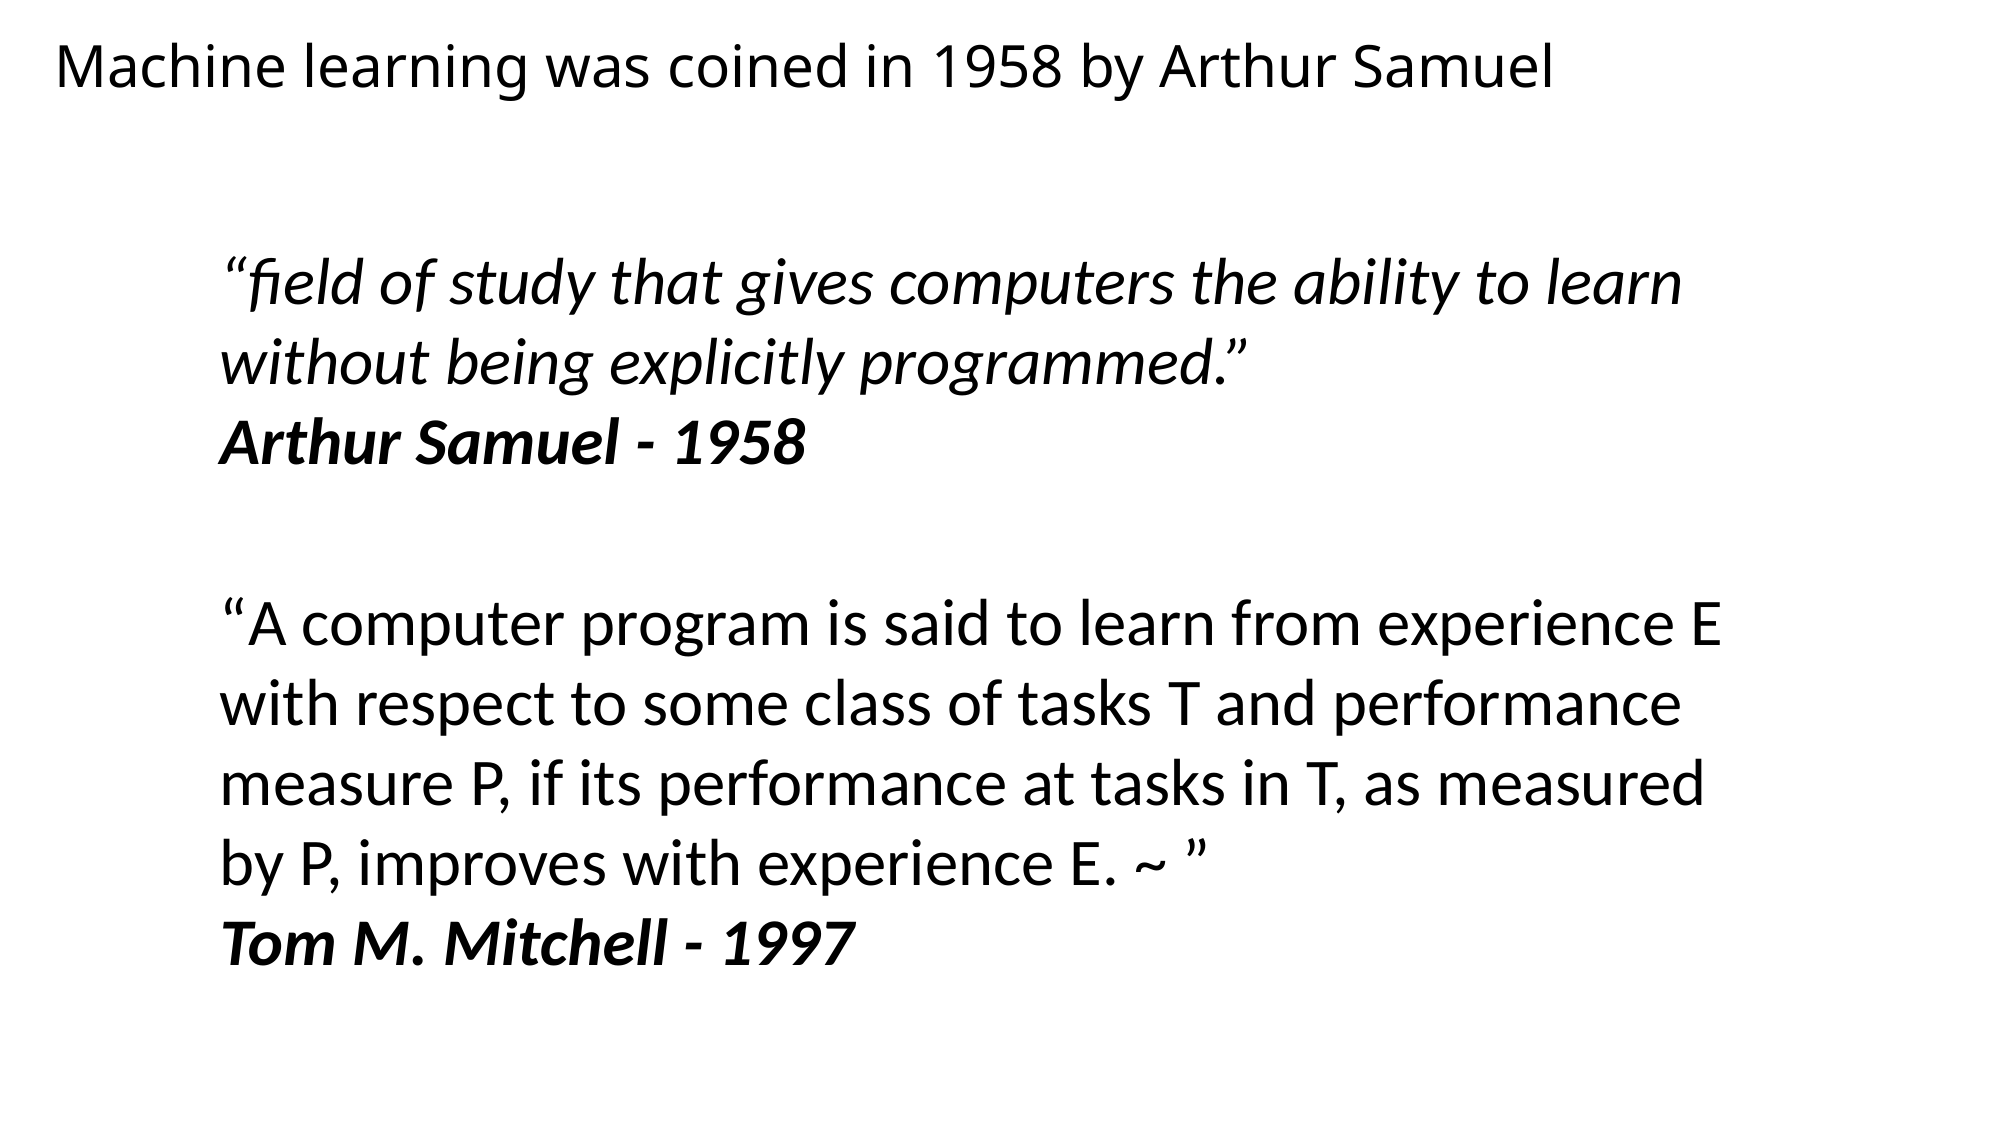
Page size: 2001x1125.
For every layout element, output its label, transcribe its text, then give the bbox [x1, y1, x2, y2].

text_box “field of study that gives computers the ability to learn without being explicitly programmed.” Arthur Samuel - 1958 [205, 230, 1735, 485]
text_box Machine learning was coined in 1958 by Arthur Samuel [39, 21, 1967, 107]
